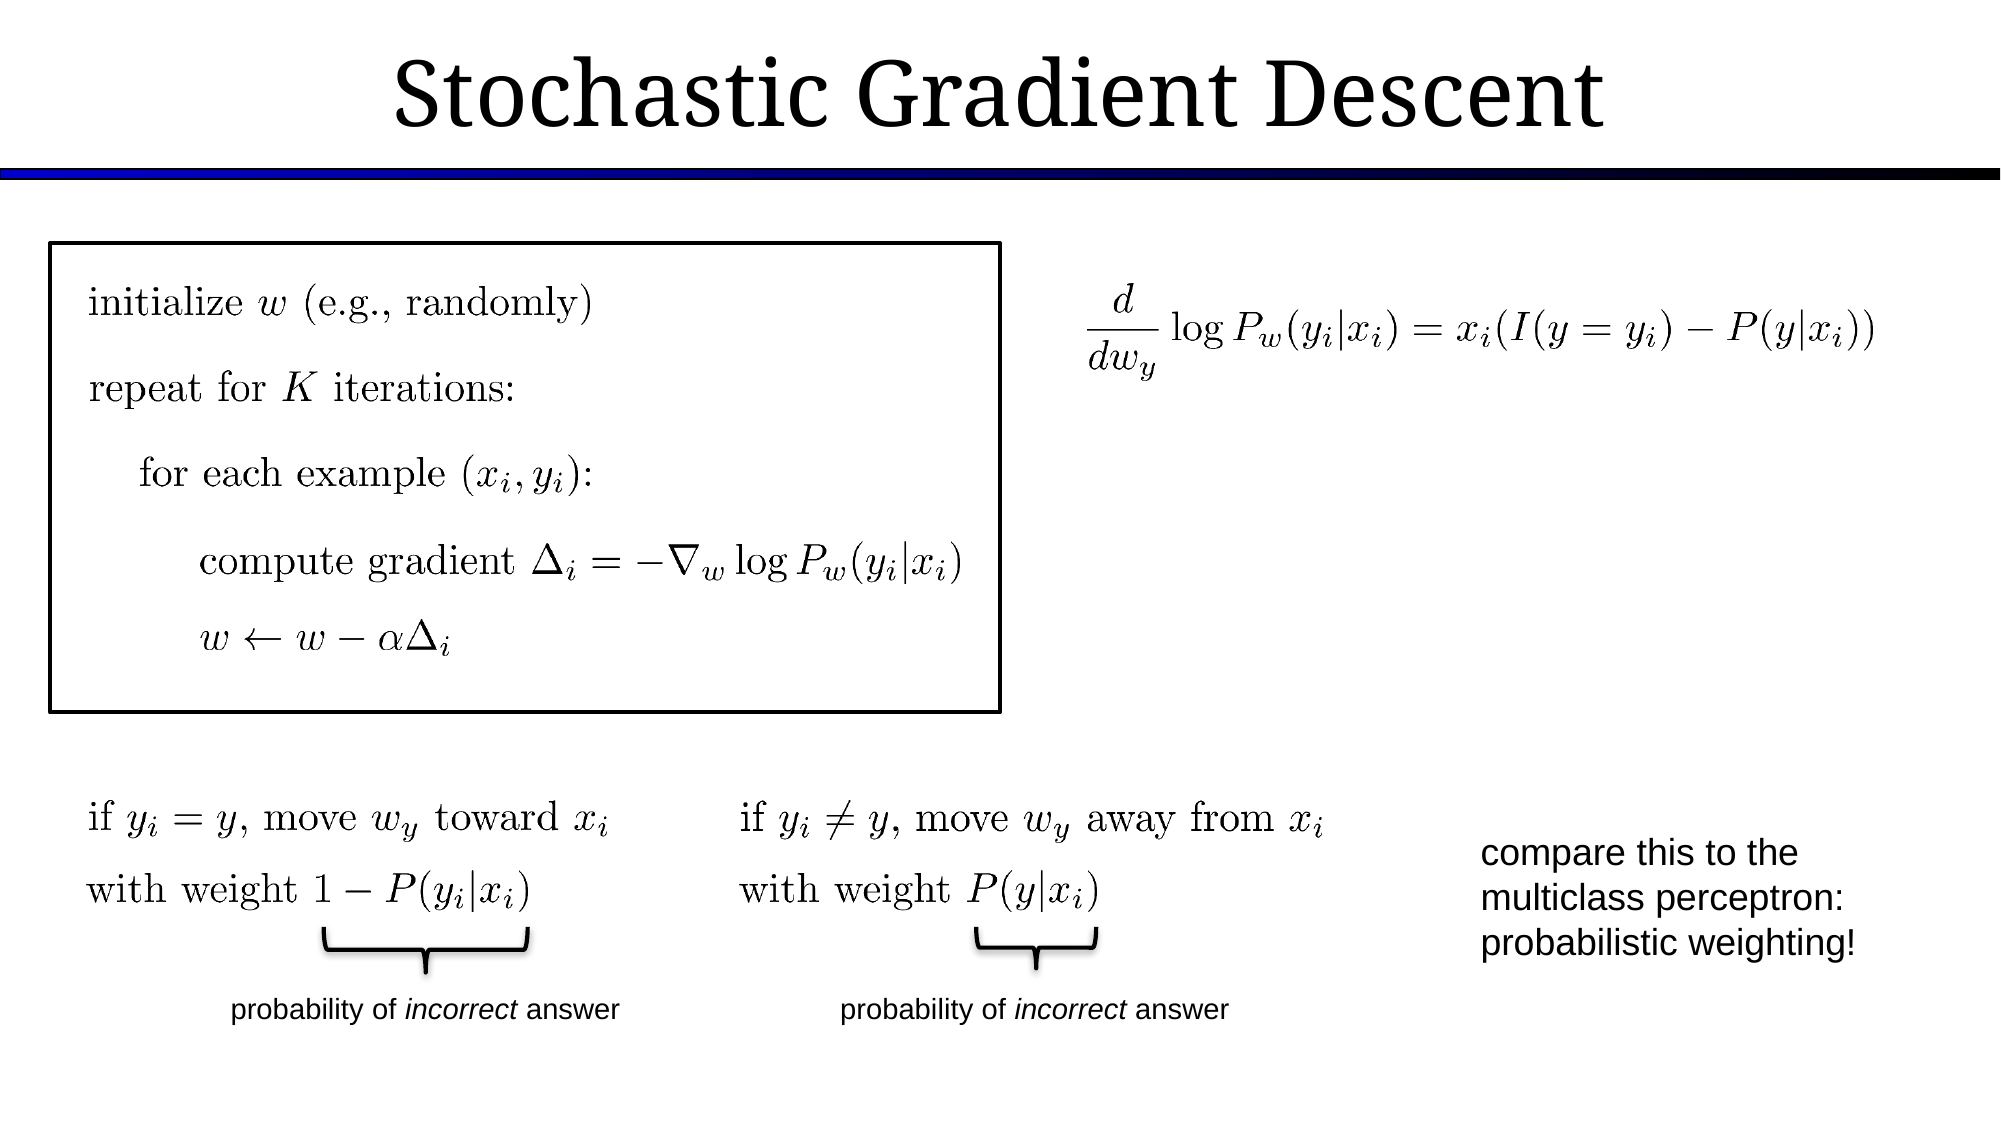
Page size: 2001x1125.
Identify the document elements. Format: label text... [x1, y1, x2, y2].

picture [89, 800, 607, 842]
picture [1087, 283, 1873, 382]
picture [89, 370, 513, 409]
picture [739, 870, 1097, 913]
picture [741, 800, 1322, 843]
text_box [321, 926, 530, 975]
picture [200, 618, 449, 656]
text_box [48, 241, 1002, 714]
picture [140, 453, 590, 496]
picture [89, 283, 590, 326]
text_box compare this to the multiclass perceptron: probabilistic weighting! [1465, 821, 1916, 971]
text_box probability of incorrect answer [215, 982, 636, 1033]
text_box [974, 926, 1099, 971]
picture [199, 541, 960, 584]
picture [86, 870, 528, 913]
text_box Stochastic Gradient Descent [0, 0, 2000, 184]
text_box probability of incorrect answer [825, 982, 1245, 1033]
